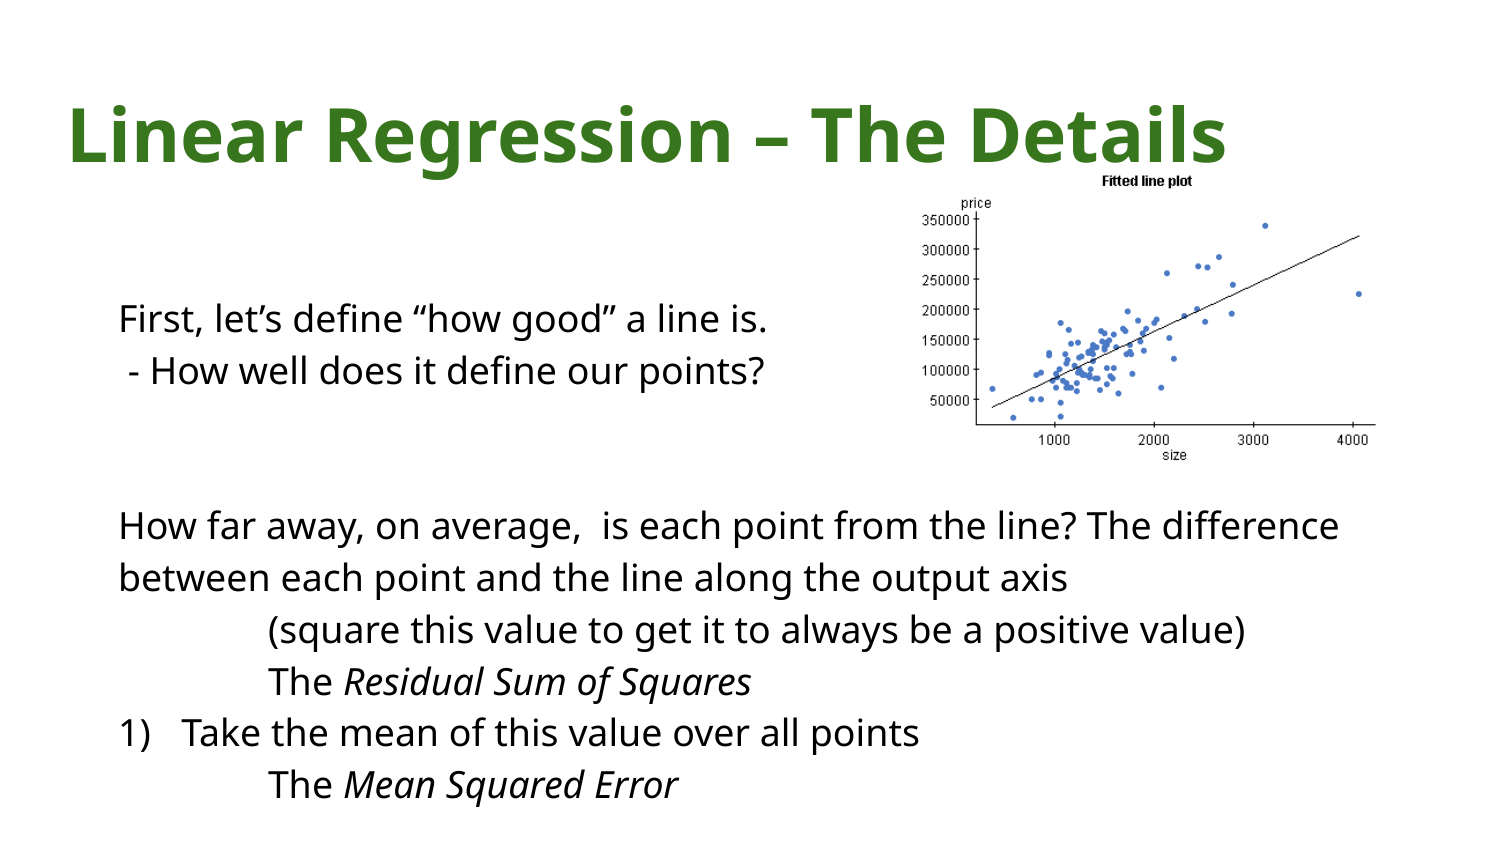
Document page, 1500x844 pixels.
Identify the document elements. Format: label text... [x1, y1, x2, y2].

picture [917, 170, 1378, 467]
title Linear Regression – The Details [51, 72, 1449, 167]
list First, let’s define “how good” a line is. - How well does it define our points? How far away, on average, is each point from the line? The difference between each point and the line along the output axis (square this value to get it to always be a positive value) The Residual Sum of Squares Take the mean of this value over all points The Mean Squared Error [103, 273, 1397, 844]
